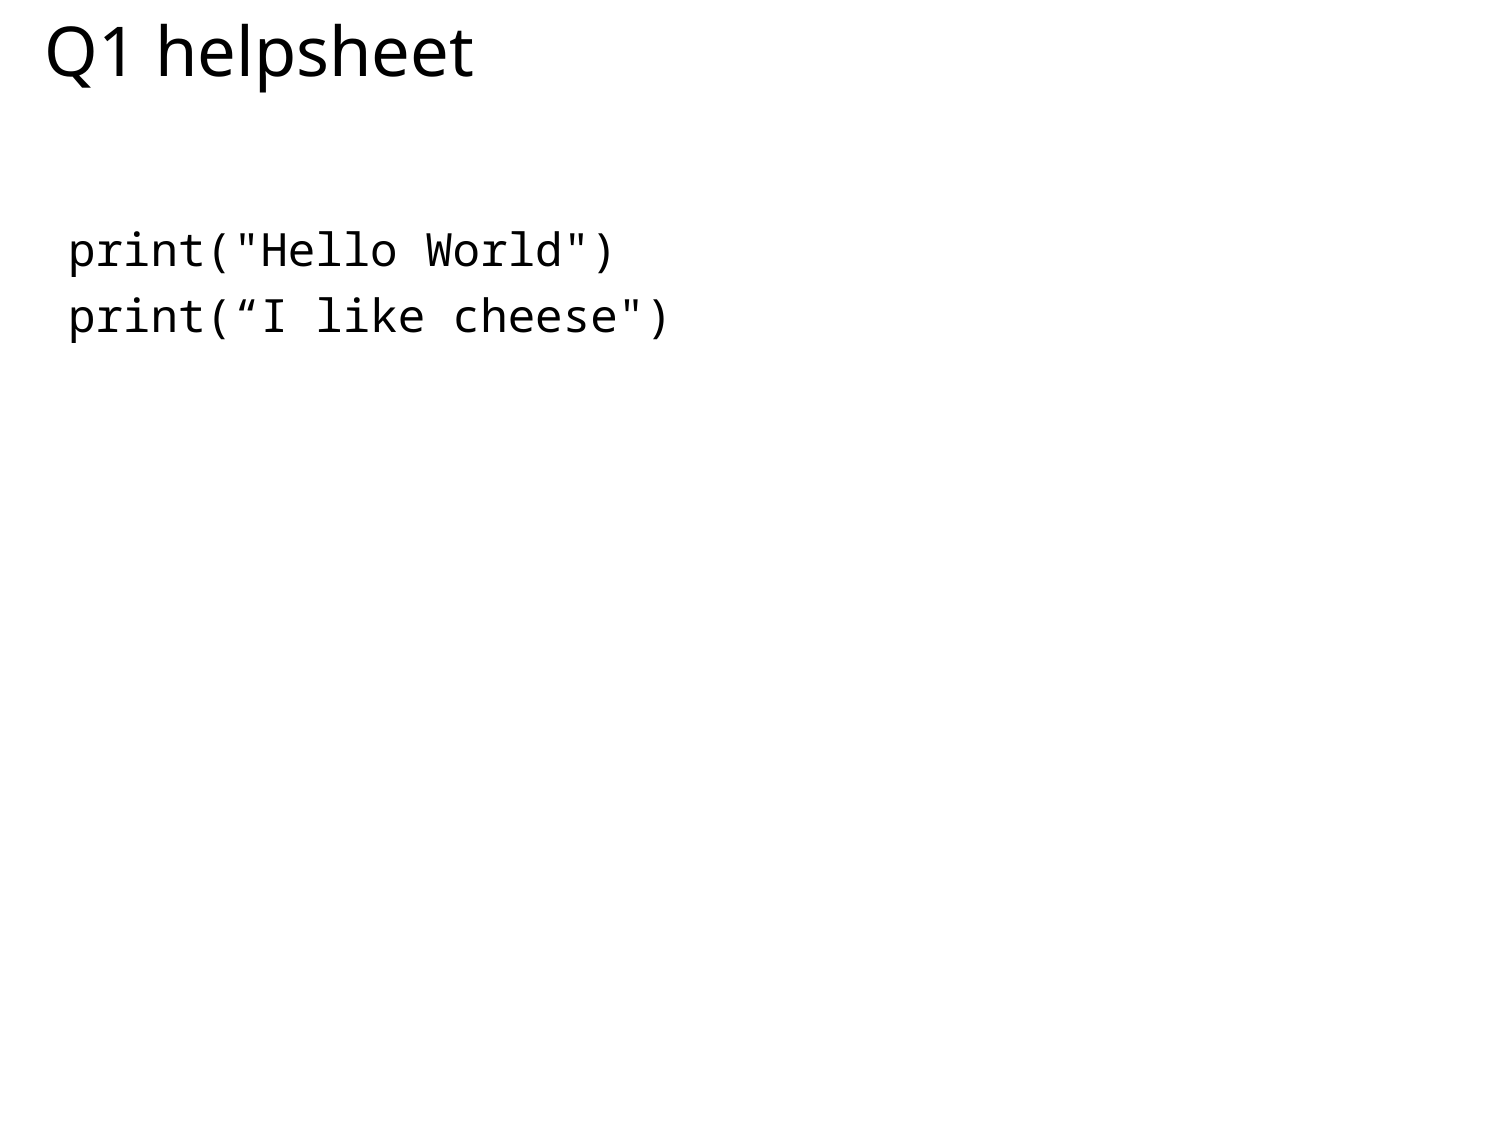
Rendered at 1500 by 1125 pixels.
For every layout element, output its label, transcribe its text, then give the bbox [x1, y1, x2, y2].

title Q1 helpsheet [29, 0, 1380, 148]
list print("Hello World") print(“I like cheese") [53, 19, 1495, 976]
